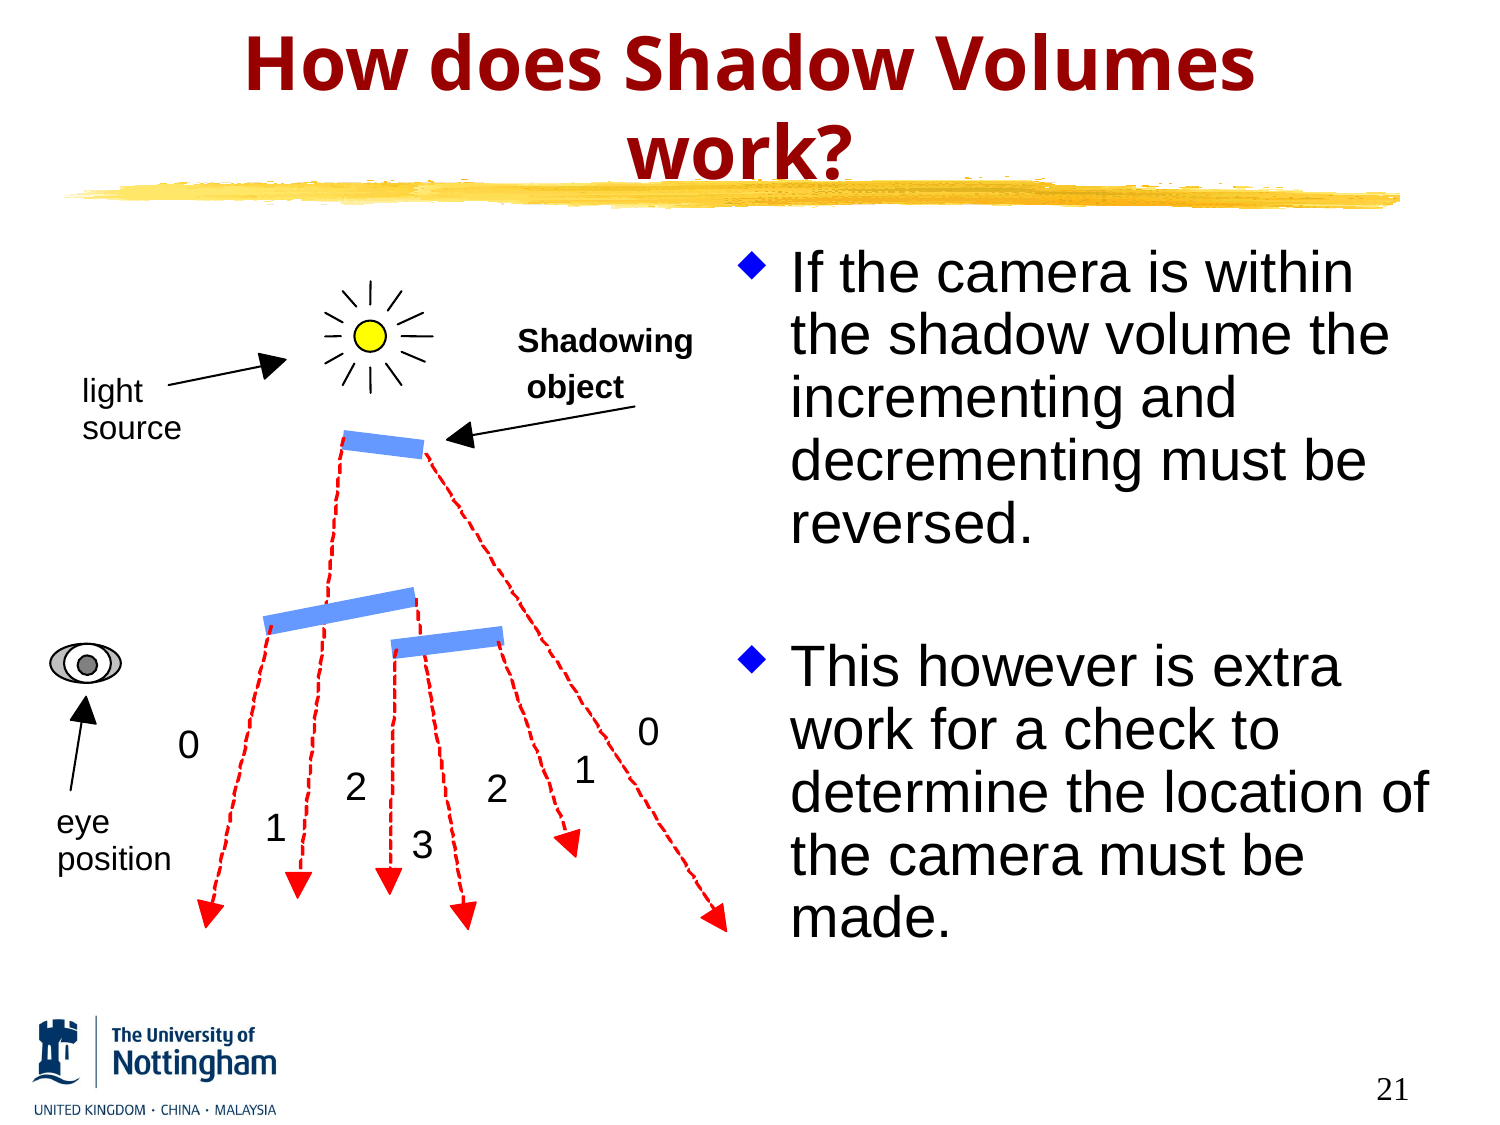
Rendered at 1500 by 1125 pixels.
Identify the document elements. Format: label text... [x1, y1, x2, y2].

slide_number 20 [1074, 1056, 1426, 1117]
list If the camera is within the shadow volume the incrementing and decrementing must be reversed. This however is extra work for a check to determine the location of the camera must be made. [719, 234, 1454, 1058]
picture [23, 1011, 293, 1125]
title How does Shadow Volumes work? [112, 37, 1388, 173]
picture [64, 172, 1400, 216]
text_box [25, 280, 727, 990]
